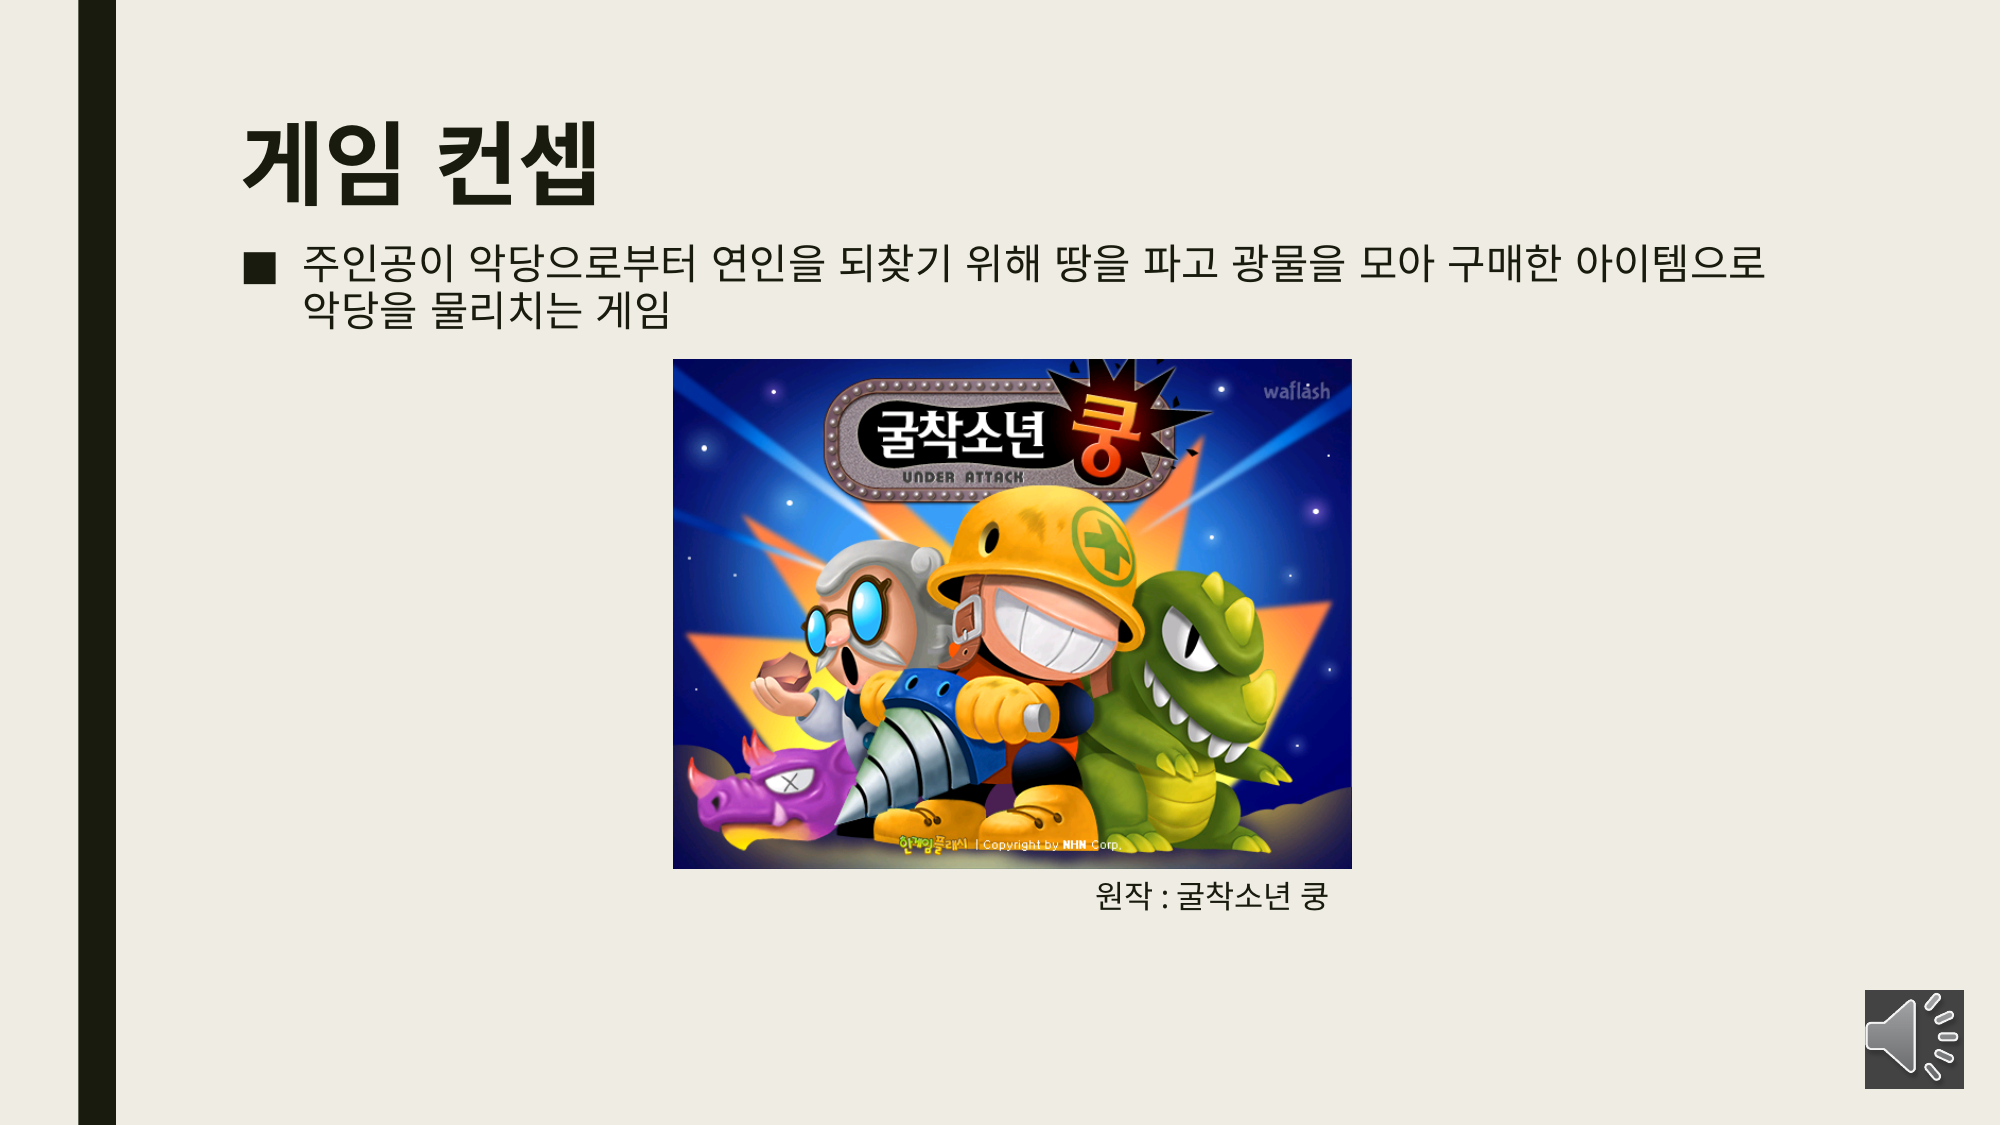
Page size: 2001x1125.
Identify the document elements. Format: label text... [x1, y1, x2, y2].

picture [1864, 989, 1965, 1090]
title 게임 컨셉 [225, 112, 1800, 234]
list 주인공이 악당으로부터 연인을 되찾기 위해 땅을 파고 광물을 모아 구매한 아이템으로 악당을 물리치는 게임 [225, 234, 1800, 822]
text_box 원작:굴착소년 쿵 [1080, 872, 1394, 924]
picture [673, 359, 1352, 869]
